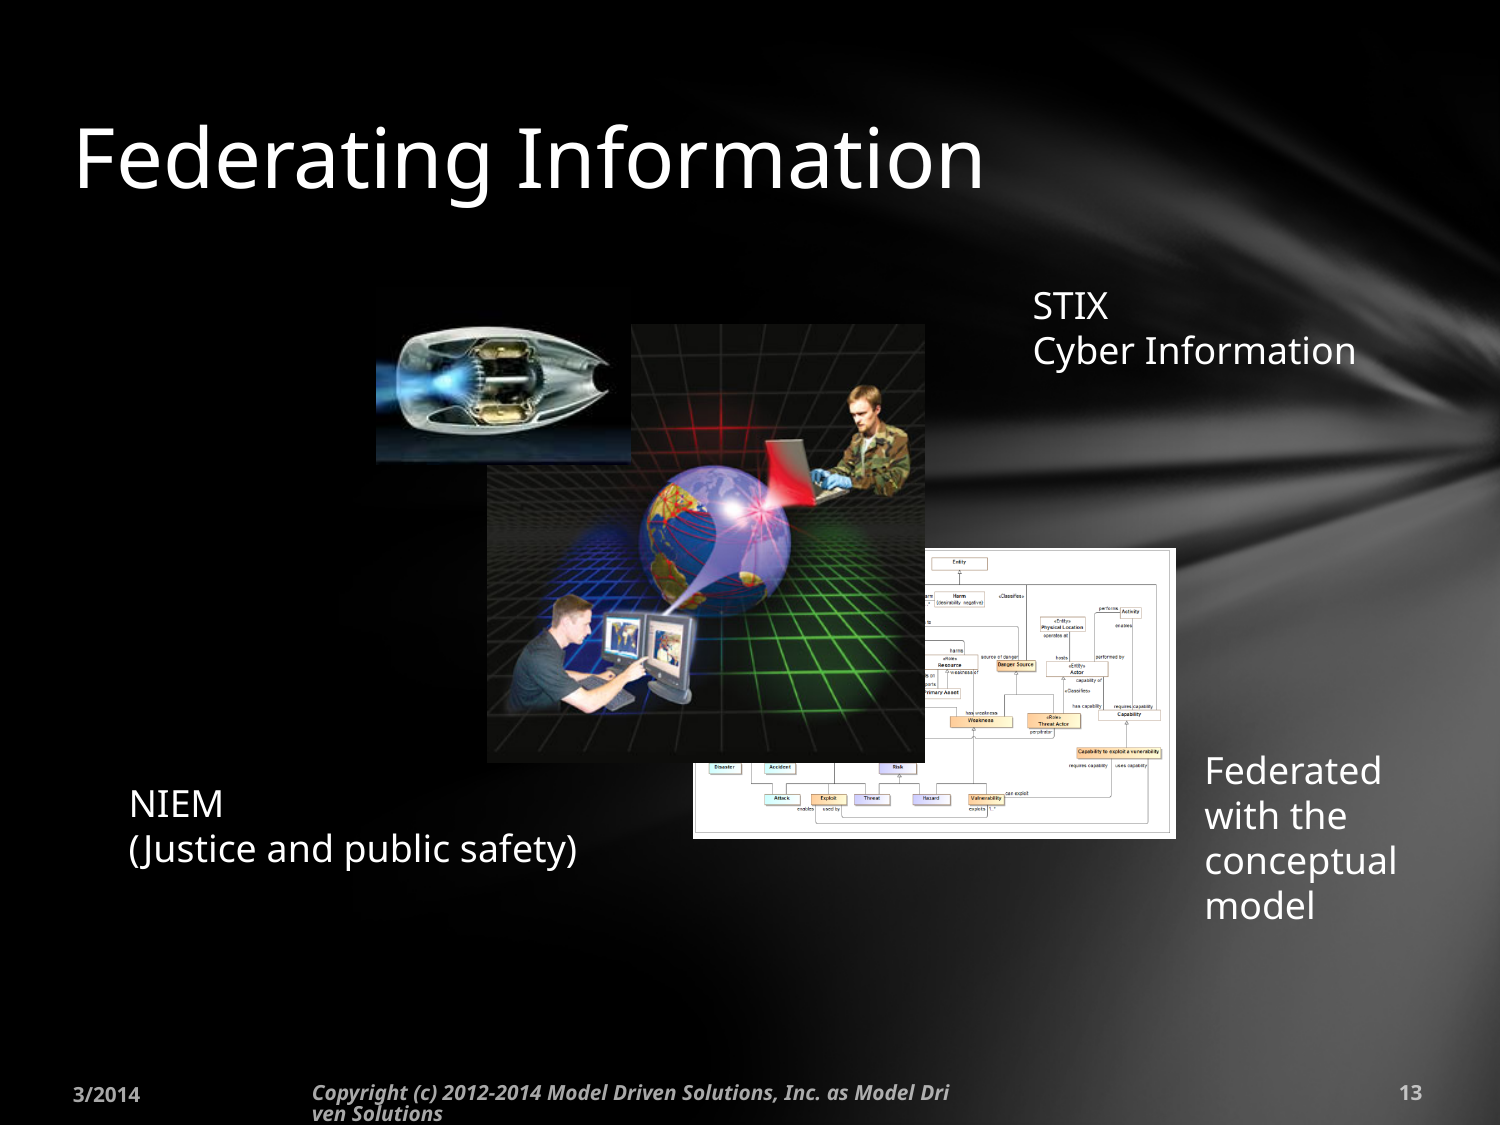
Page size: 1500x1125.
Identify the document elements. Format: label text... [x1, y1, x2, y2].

text_box Federated with the conceptual model [1189, 739, 1452, 935]
picture [375, 286, 1177, 839]
slide_number 3/2014 [57, 1073, 296, 1115]
text_box NIEM (Justice and public safety) [113, 772, 593, 877]
title Federating Information [57, 37, 1318, 213]
text_box STIX Cyber Information [1017, 274, 1373, 380]
footer Copyright (c) 2012-2014 Model Driven Solutions, Inc. as Model Driven Solutions [296, 1073, 968, 1115]
slide_number 13 [1293, 1073, 1438, 1115]
